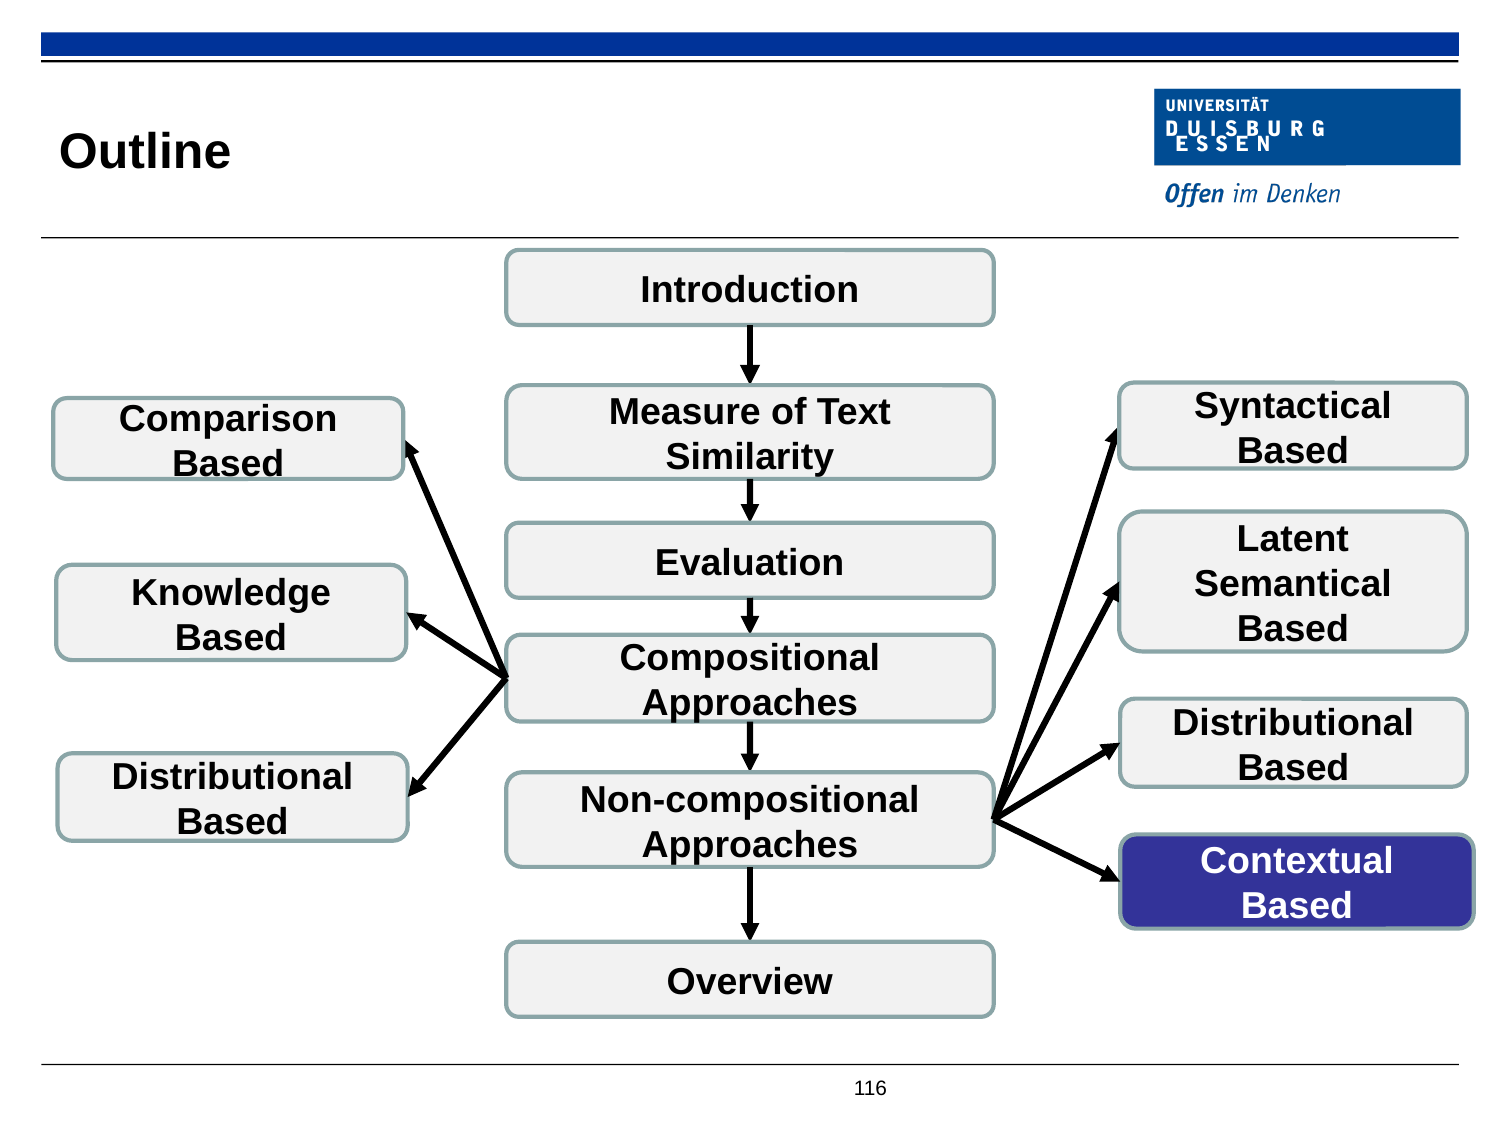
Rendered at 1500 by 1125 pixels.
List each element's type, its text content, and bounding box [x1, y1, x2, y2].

picture [1154, 80, 1461, 213]
text_box Latent Semantical Based [1123, 509, 1469, 654]
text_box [993, 742, 1121, 819]
text_box Measure of Text Similarity [504, 383, 996, 481]
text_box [406, 612, 507, 678]
text_box Evaluation [510, 520, 988, 600]
text_box Comparison Based [51, 395, 406, 482]
text_box Syntactical Based [1117, 380, 1469, 471]
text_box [403, 438, 507, 612]
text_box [993, 581, 1120, 742]
text_box Introduction [504, 247, 996, 328]
text_box Compositional Approaches [510, 632, 987, 724]
text_box Contextual Based [1118, 832, 1476, 931]
text_box Distributional Based [55, 751, 410, 843]
text_box Non-compositional Approaches [504, 770, 988, 869]
text_box Knowledge Based [54, 562, 398, 663]
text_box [407, 677, 507, 798]
text_box Distributional Based [1124, 696, 1469, 789]
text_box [993, 425, 1120, 581]
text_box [993, 819, 1121, 882]
text_box Overview [504, 939, 996, 1019]
title Outline [58, 79, 1126, 218]
